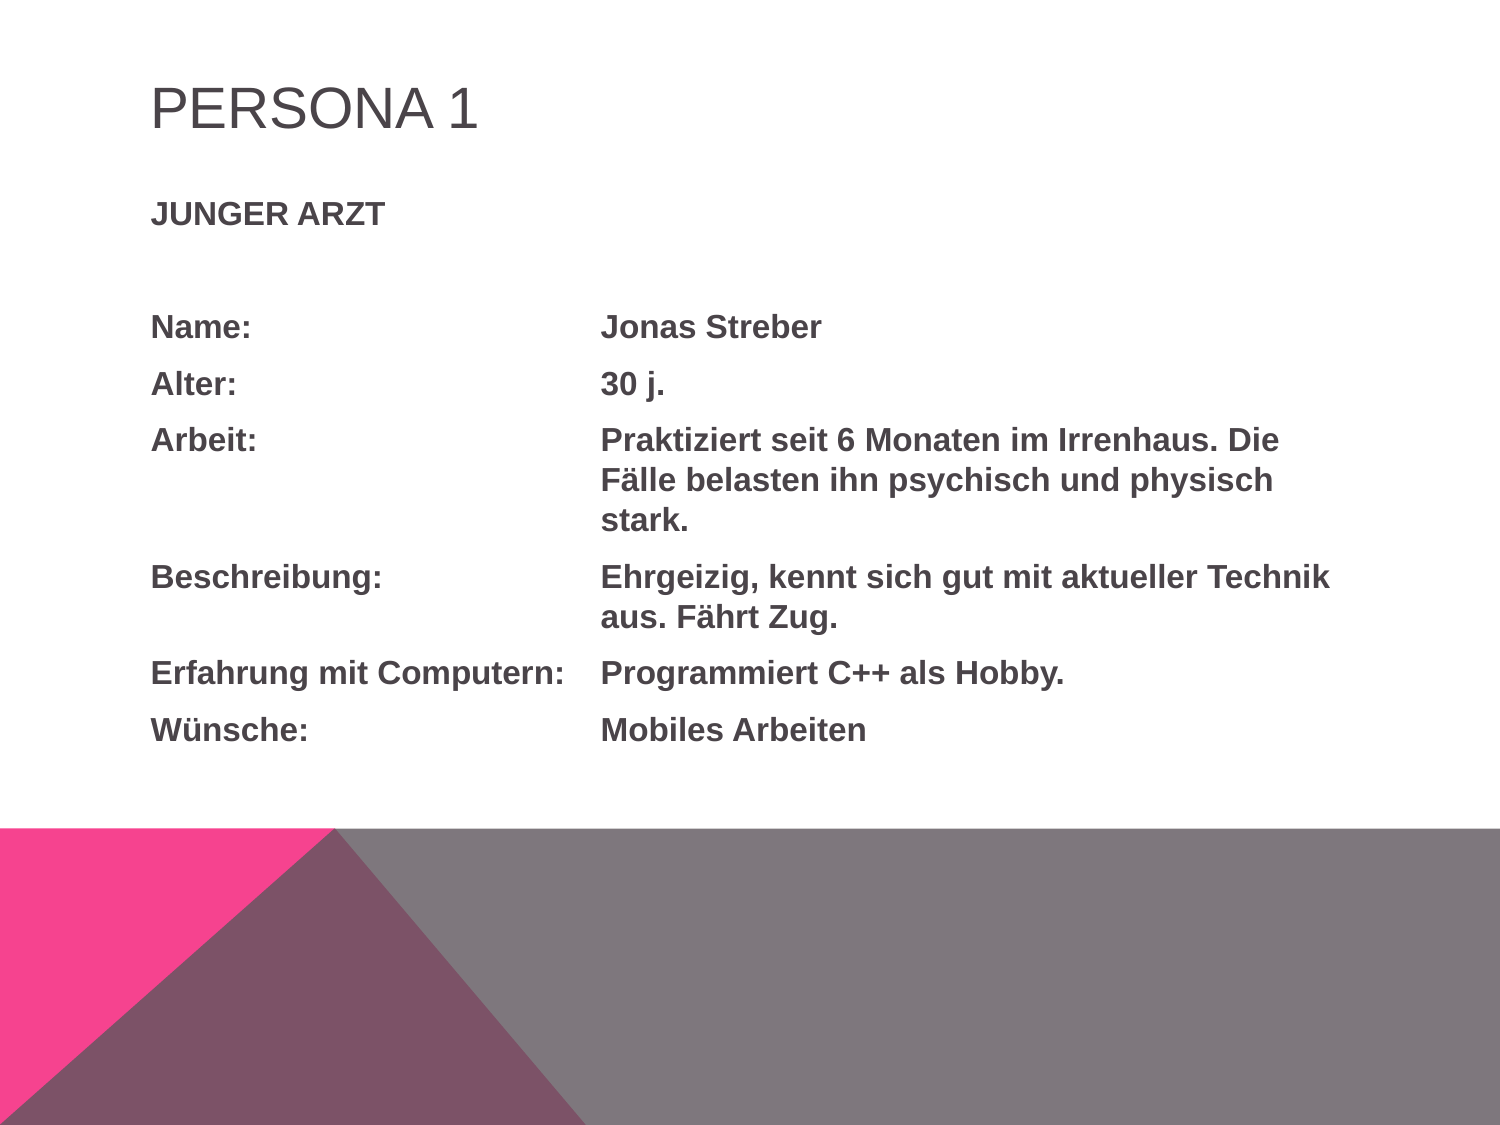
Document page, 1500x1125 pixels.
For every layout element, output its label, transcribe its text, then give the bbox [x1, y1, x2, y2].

title Persona 1 [135, 60, 1369, 150]
list JUNGER ARZT Name: Jonas Streber Alter: 30 j. Arbeit: Praktiziert seit 6 Monaten im Irrenhaus. Die Fälle belasten ihn psychisch und physisch stark. Beschreibung: Ehrgeizig, kennt sich gut mit aktueller Technik aus. Fährt Zug. Erfahrung mit Computern: Programmiert C++ als Hobby. Wünsche: Mobiles Arbeiten [135, 184, 1365, 787]
